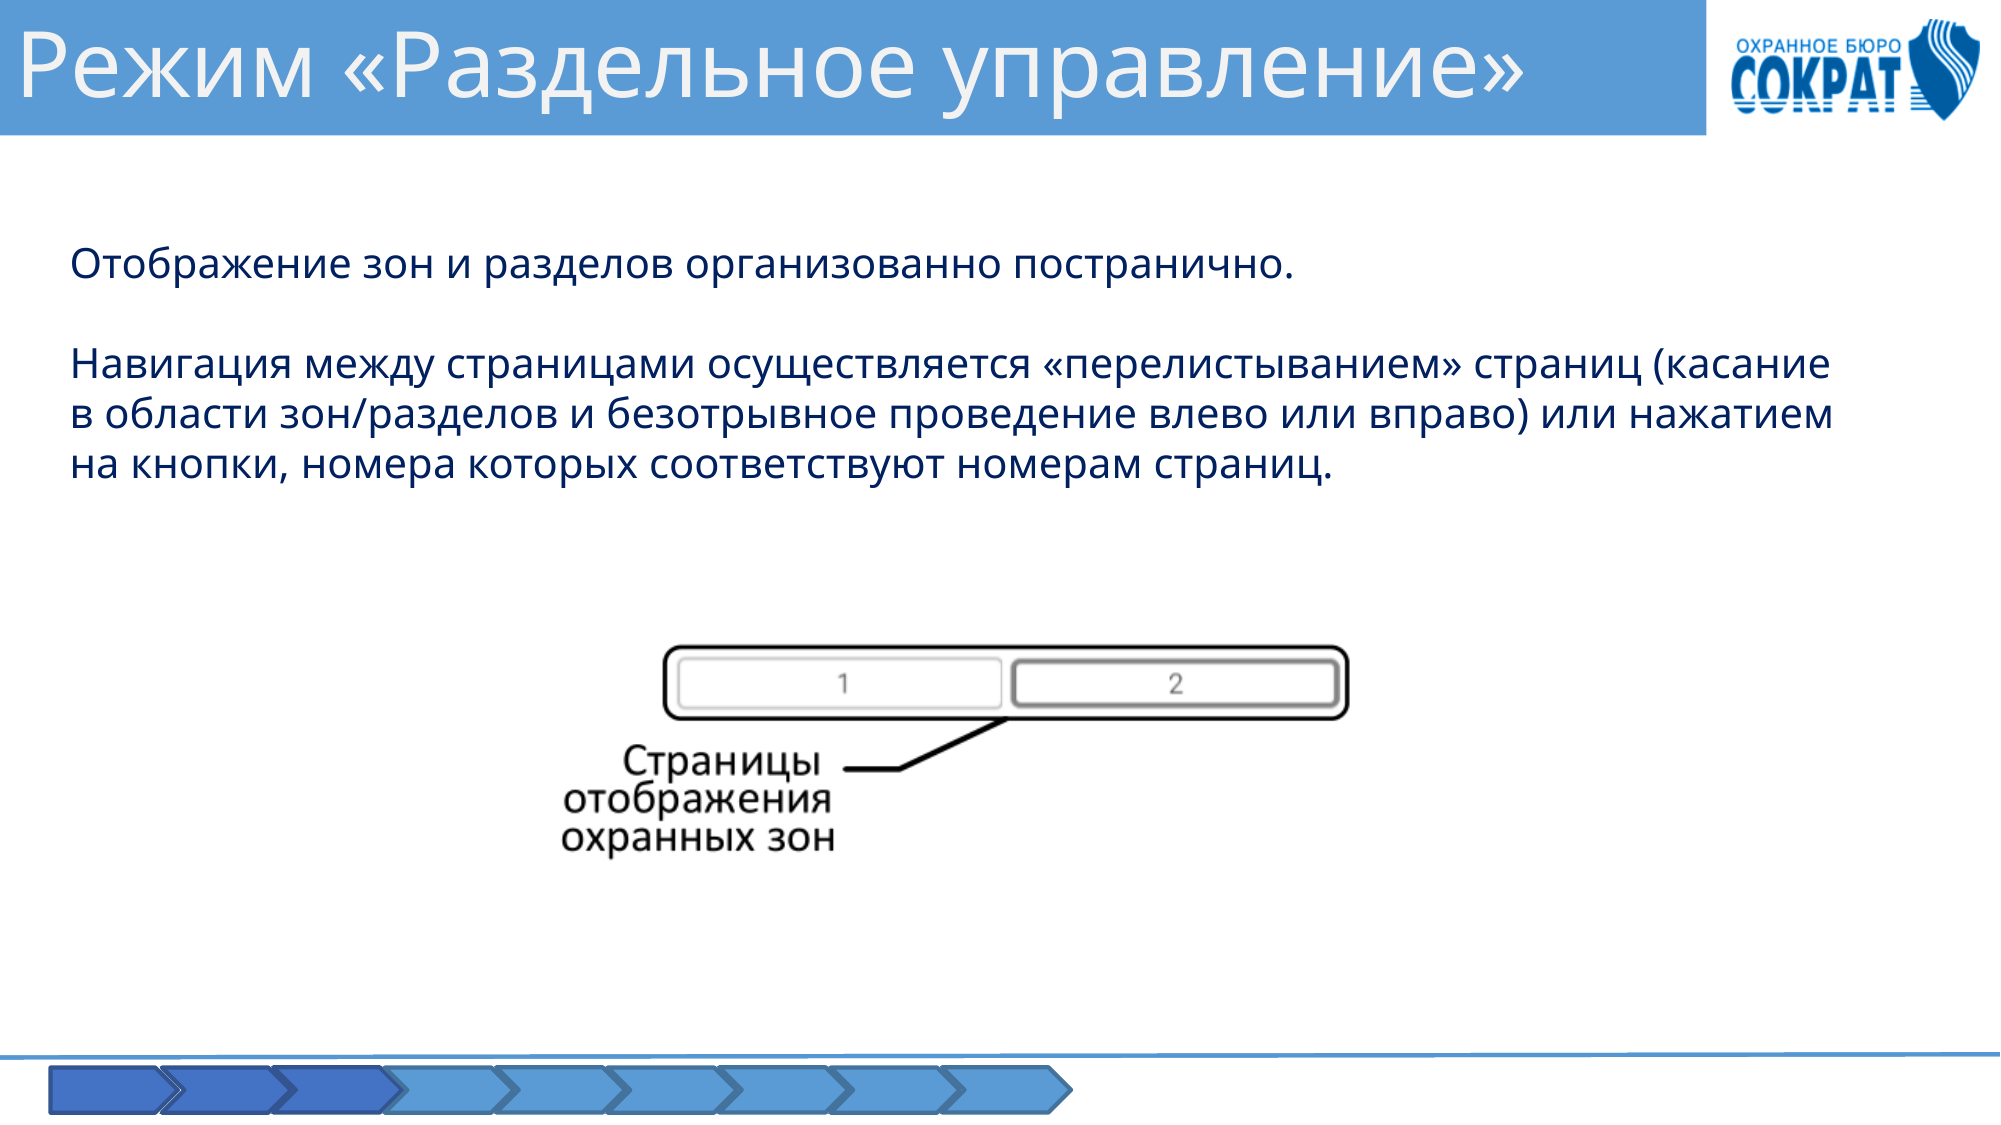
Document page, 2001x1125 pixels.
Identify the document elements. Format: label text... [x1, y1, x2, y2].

title Режим «Раздельное управление» [0, 0, 1707, 136]
text_box Отображение зон и разделов организованно постранично. Навигация между страницами осуществляется «перелистыванием» страниц (касание в области зон/разделов и безотрывное проведение влево или вправо) или нажатием на кнопки, номера которых соответствуют номерам страниц. [54, 179, 1879, 495]
picture [544, 634, 1389, 862]
picture [1731, 19, 1980, 121]
